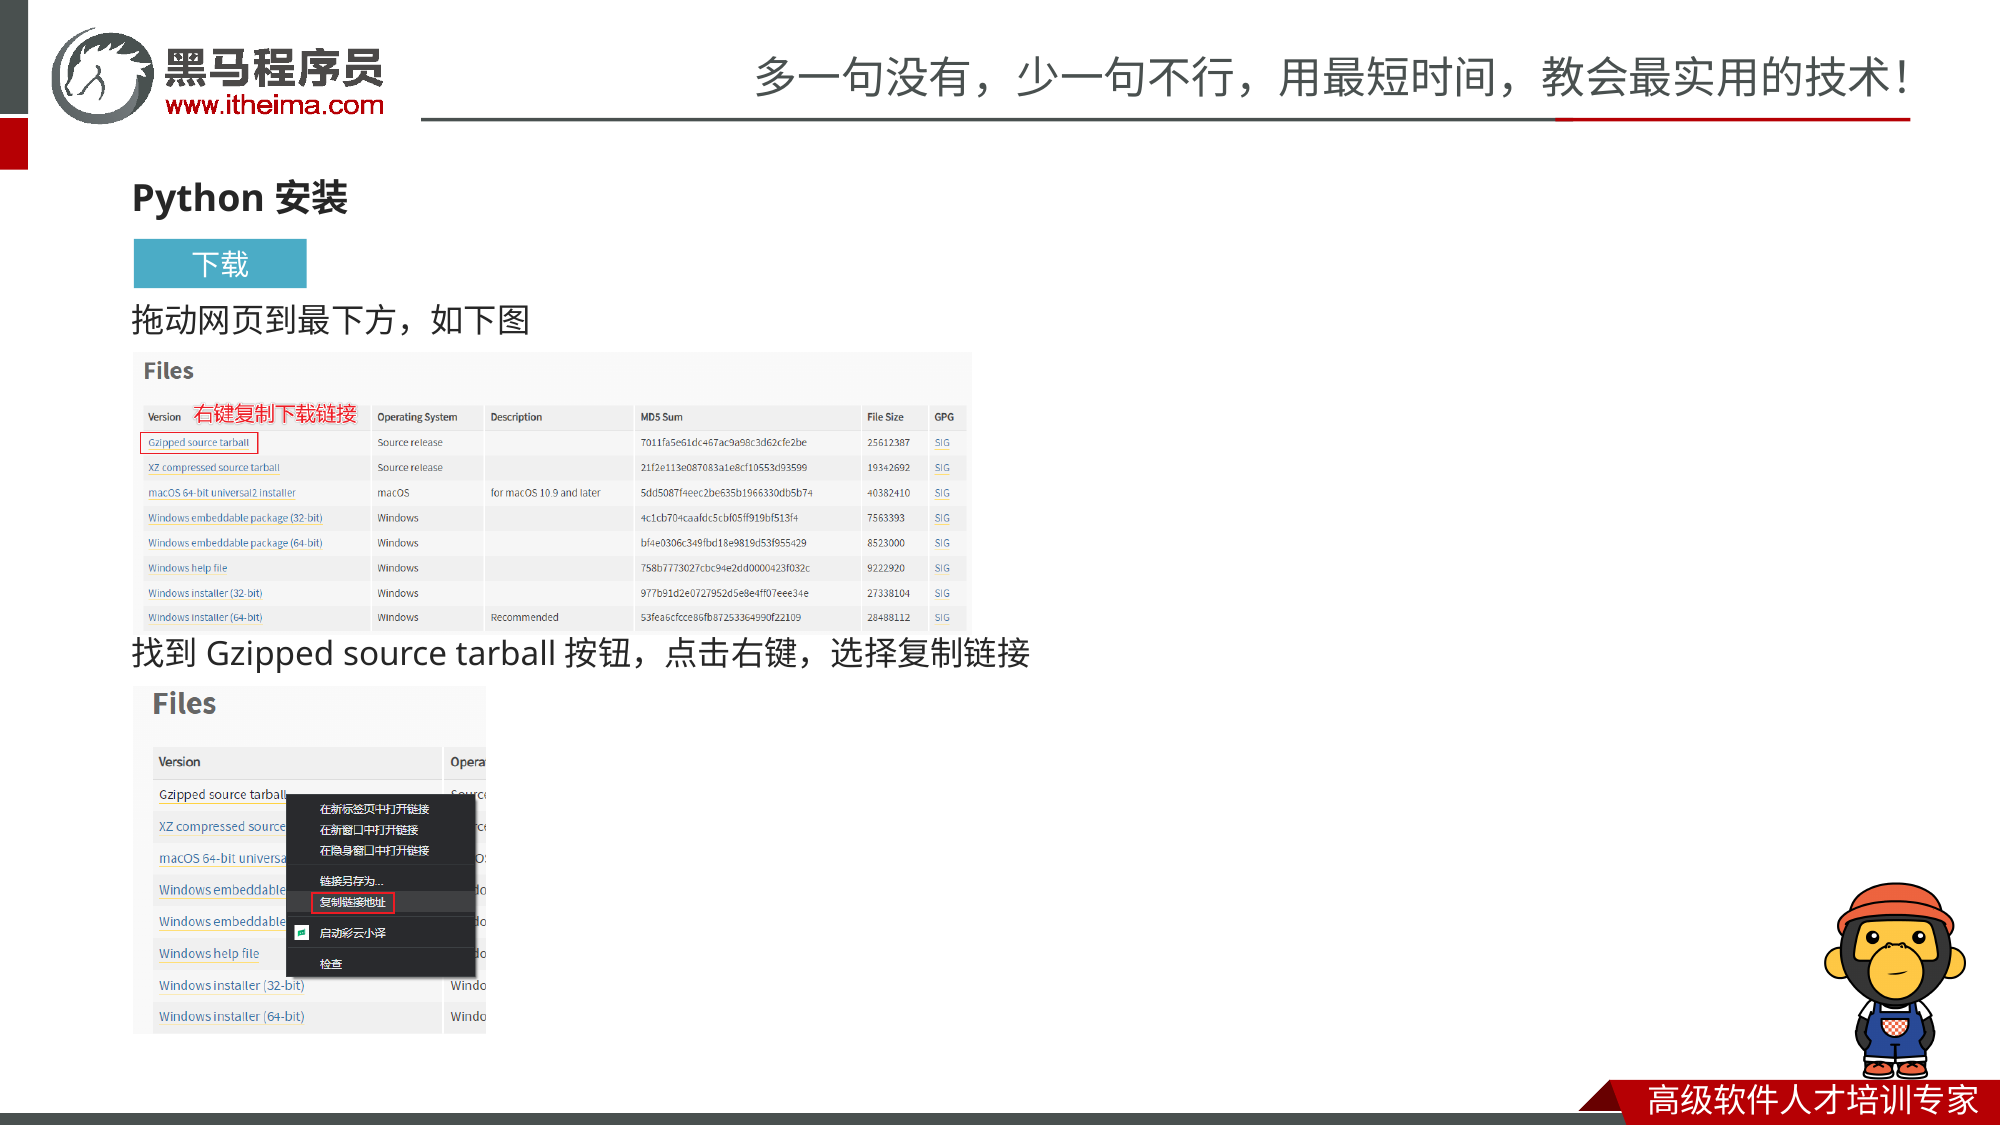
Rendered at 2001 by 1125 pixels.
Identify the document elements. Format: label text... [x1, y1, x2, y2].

list 拖动网页到最下方，如下图 找到Gzipped source tarball按钮，点击右键，选择复制链接 [116, 271, 1872, 964]
picture [50, 26, 384, 125]
picture [133, 352, 972, 635]
picture [1786, 868, 2000, 1093]
picture [133, 685, 486, 1034]
text_box 下载 [132, 237, 309, 290]
list Python安装 [116, 154, 1872, 239]
